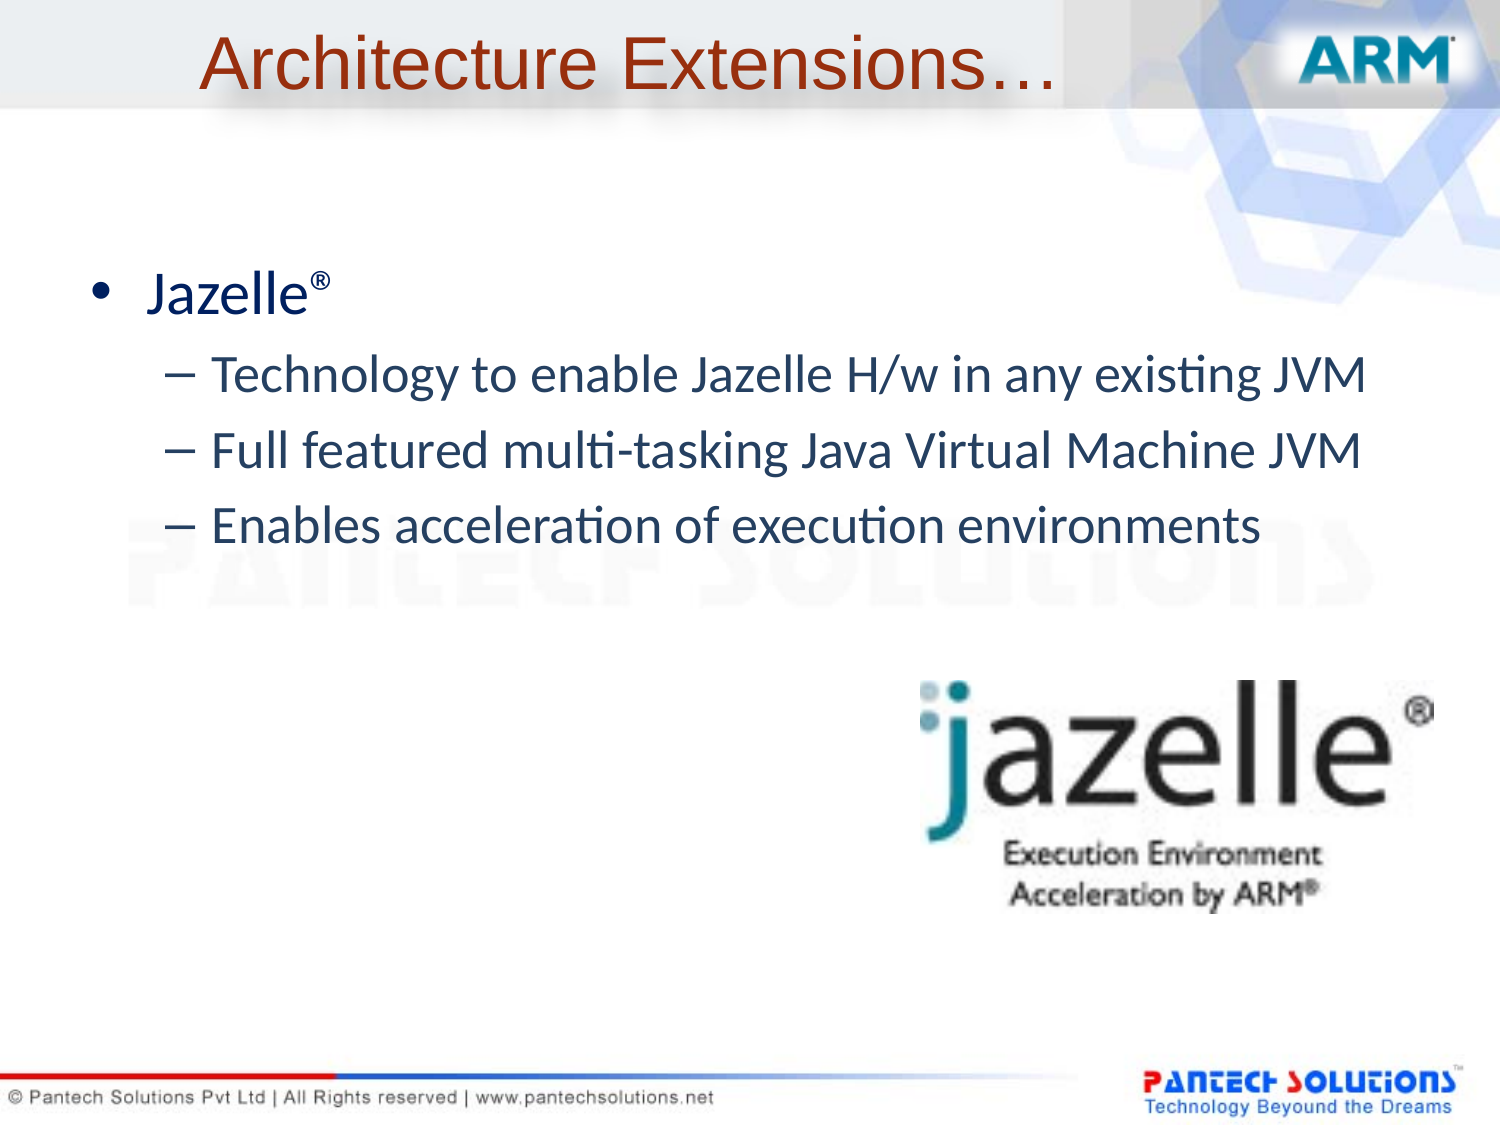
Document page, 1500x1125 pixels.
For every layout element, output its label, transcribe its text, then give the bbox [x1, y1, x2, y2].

title Architecture Extensions… [74, 6, 1188, 113]
picture [0, 0, 1500, 1125]
list Jazelle® Technology to enable Jazelle H/w in any existing JVM Full featured multi-tasking Java Virtual Machine JVM Enables acceleration of execution environments [75, 207, 1425, 1038]
